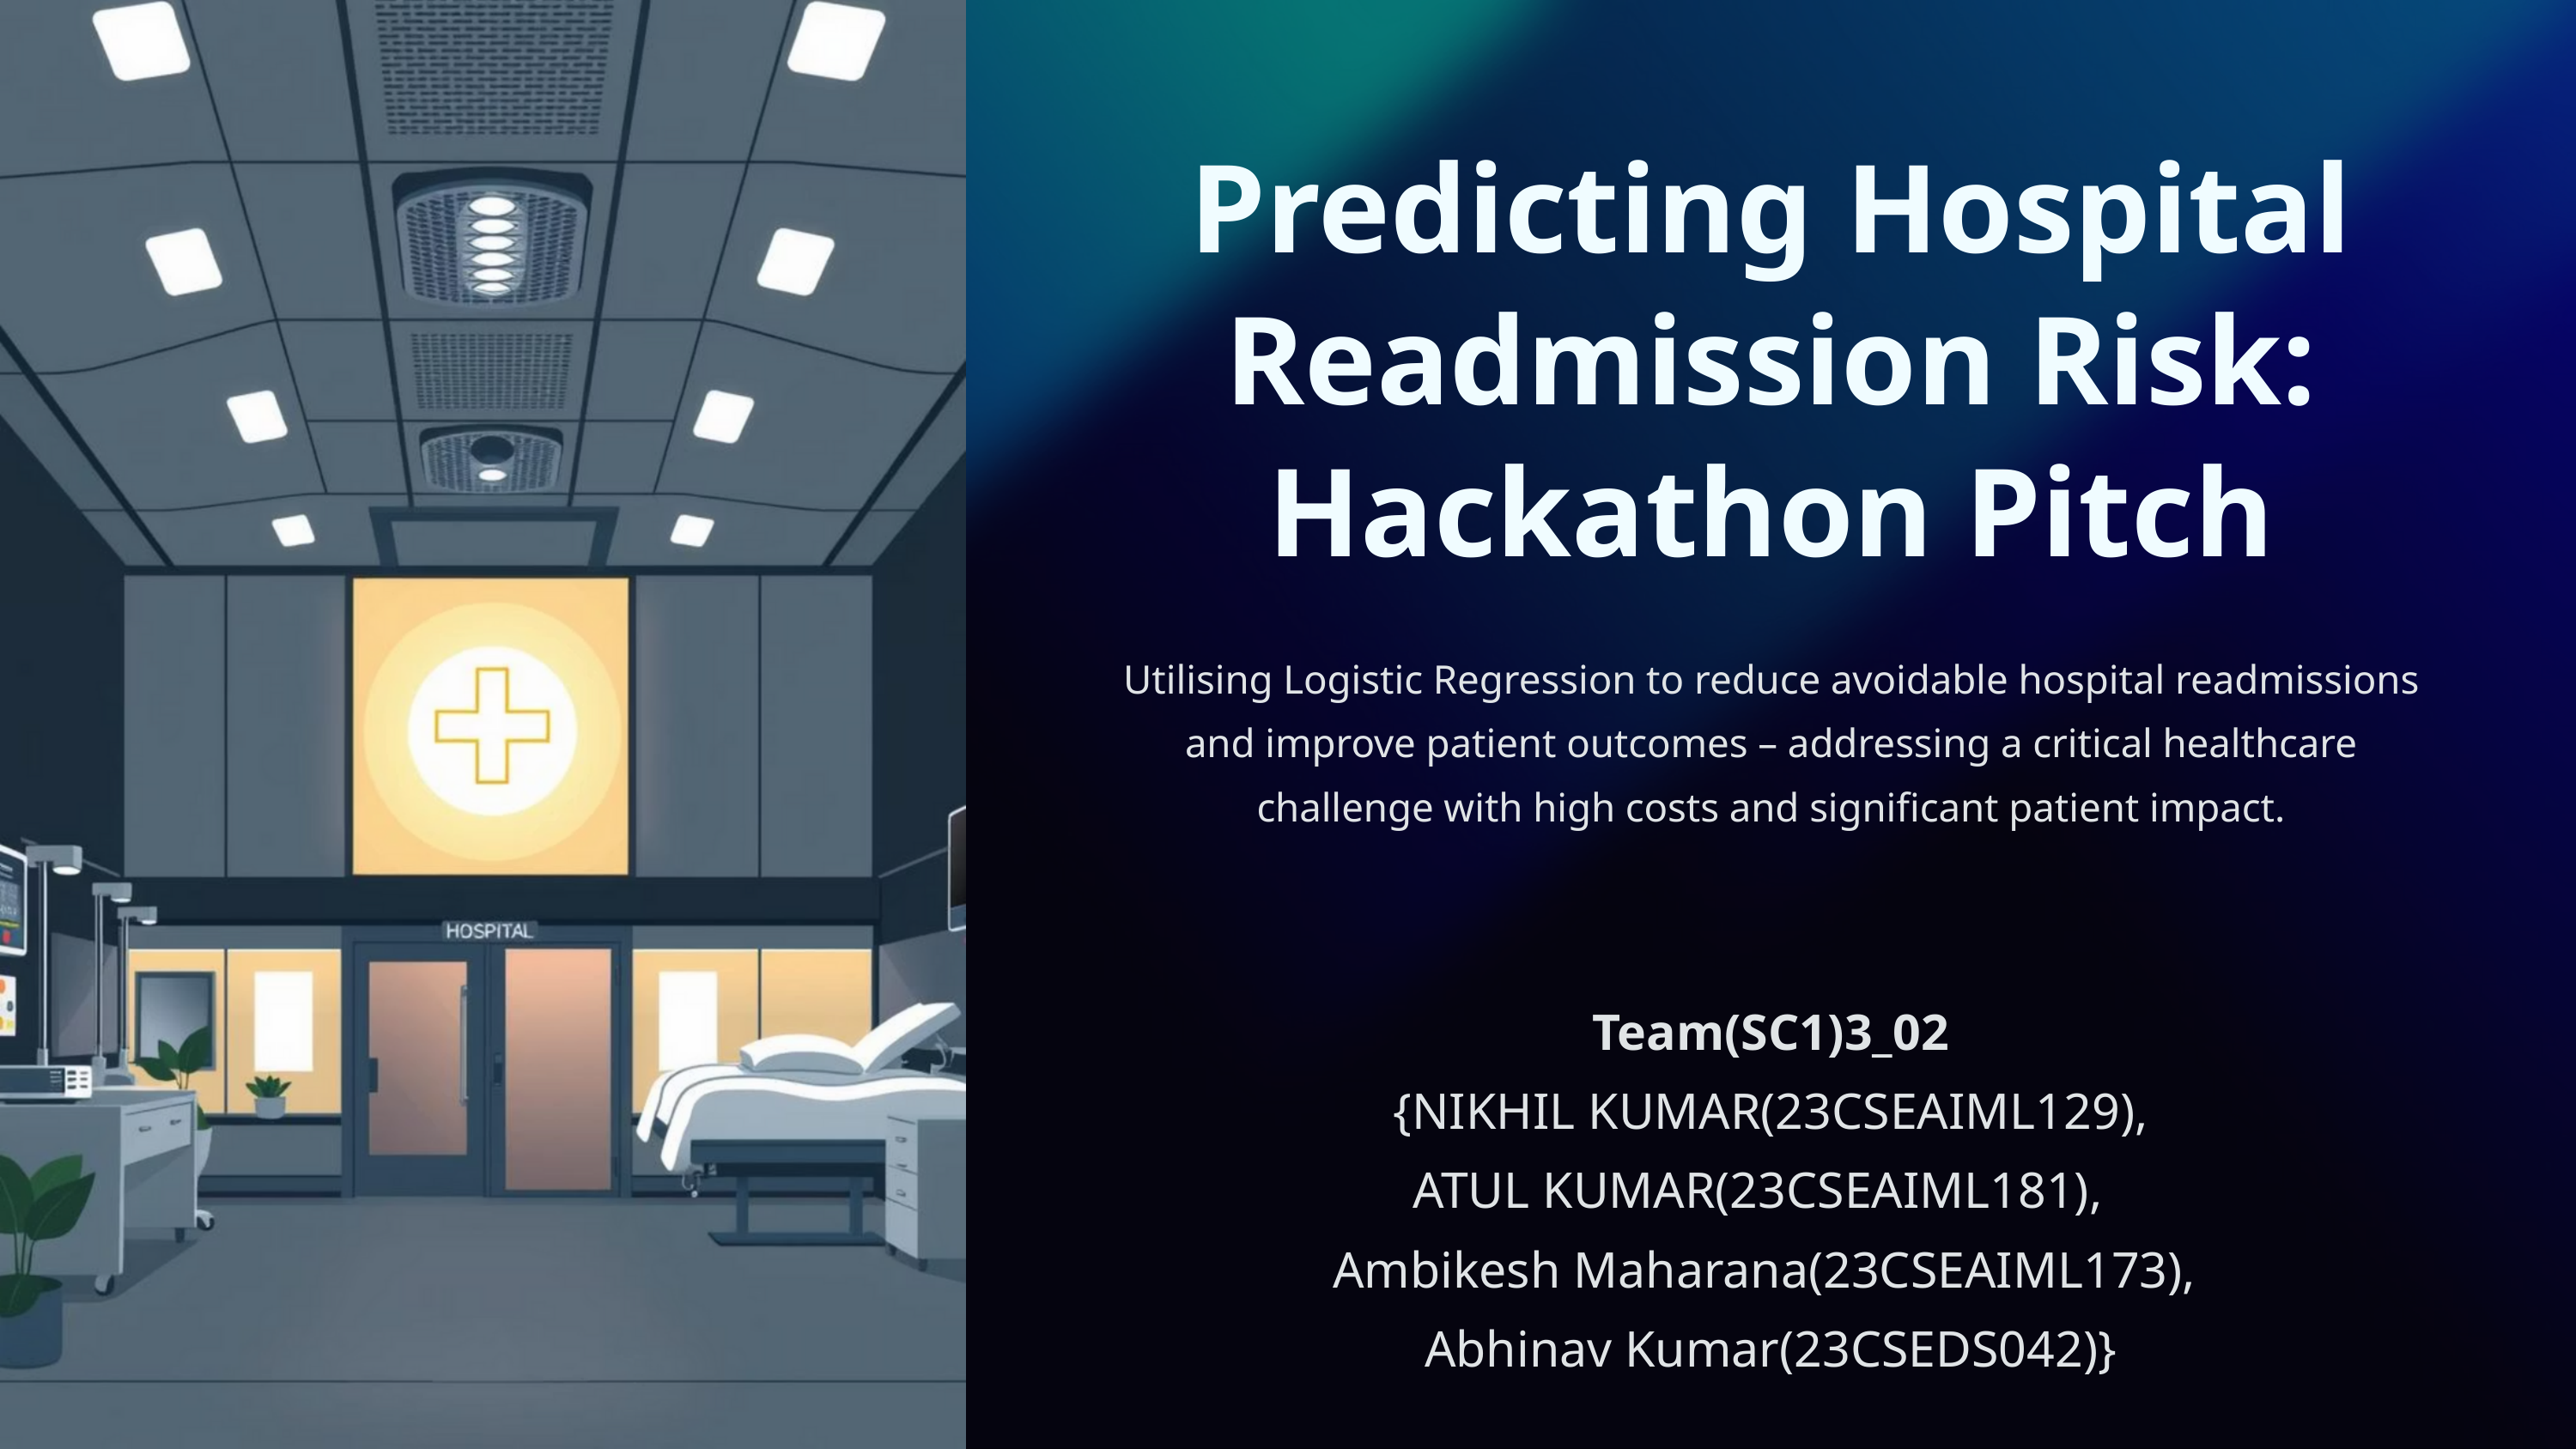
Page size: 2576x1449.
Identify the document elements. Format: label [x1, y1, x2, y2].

text_box [967, 0, 2576, 1449]
text_box [0, 0, 967, 1449]
